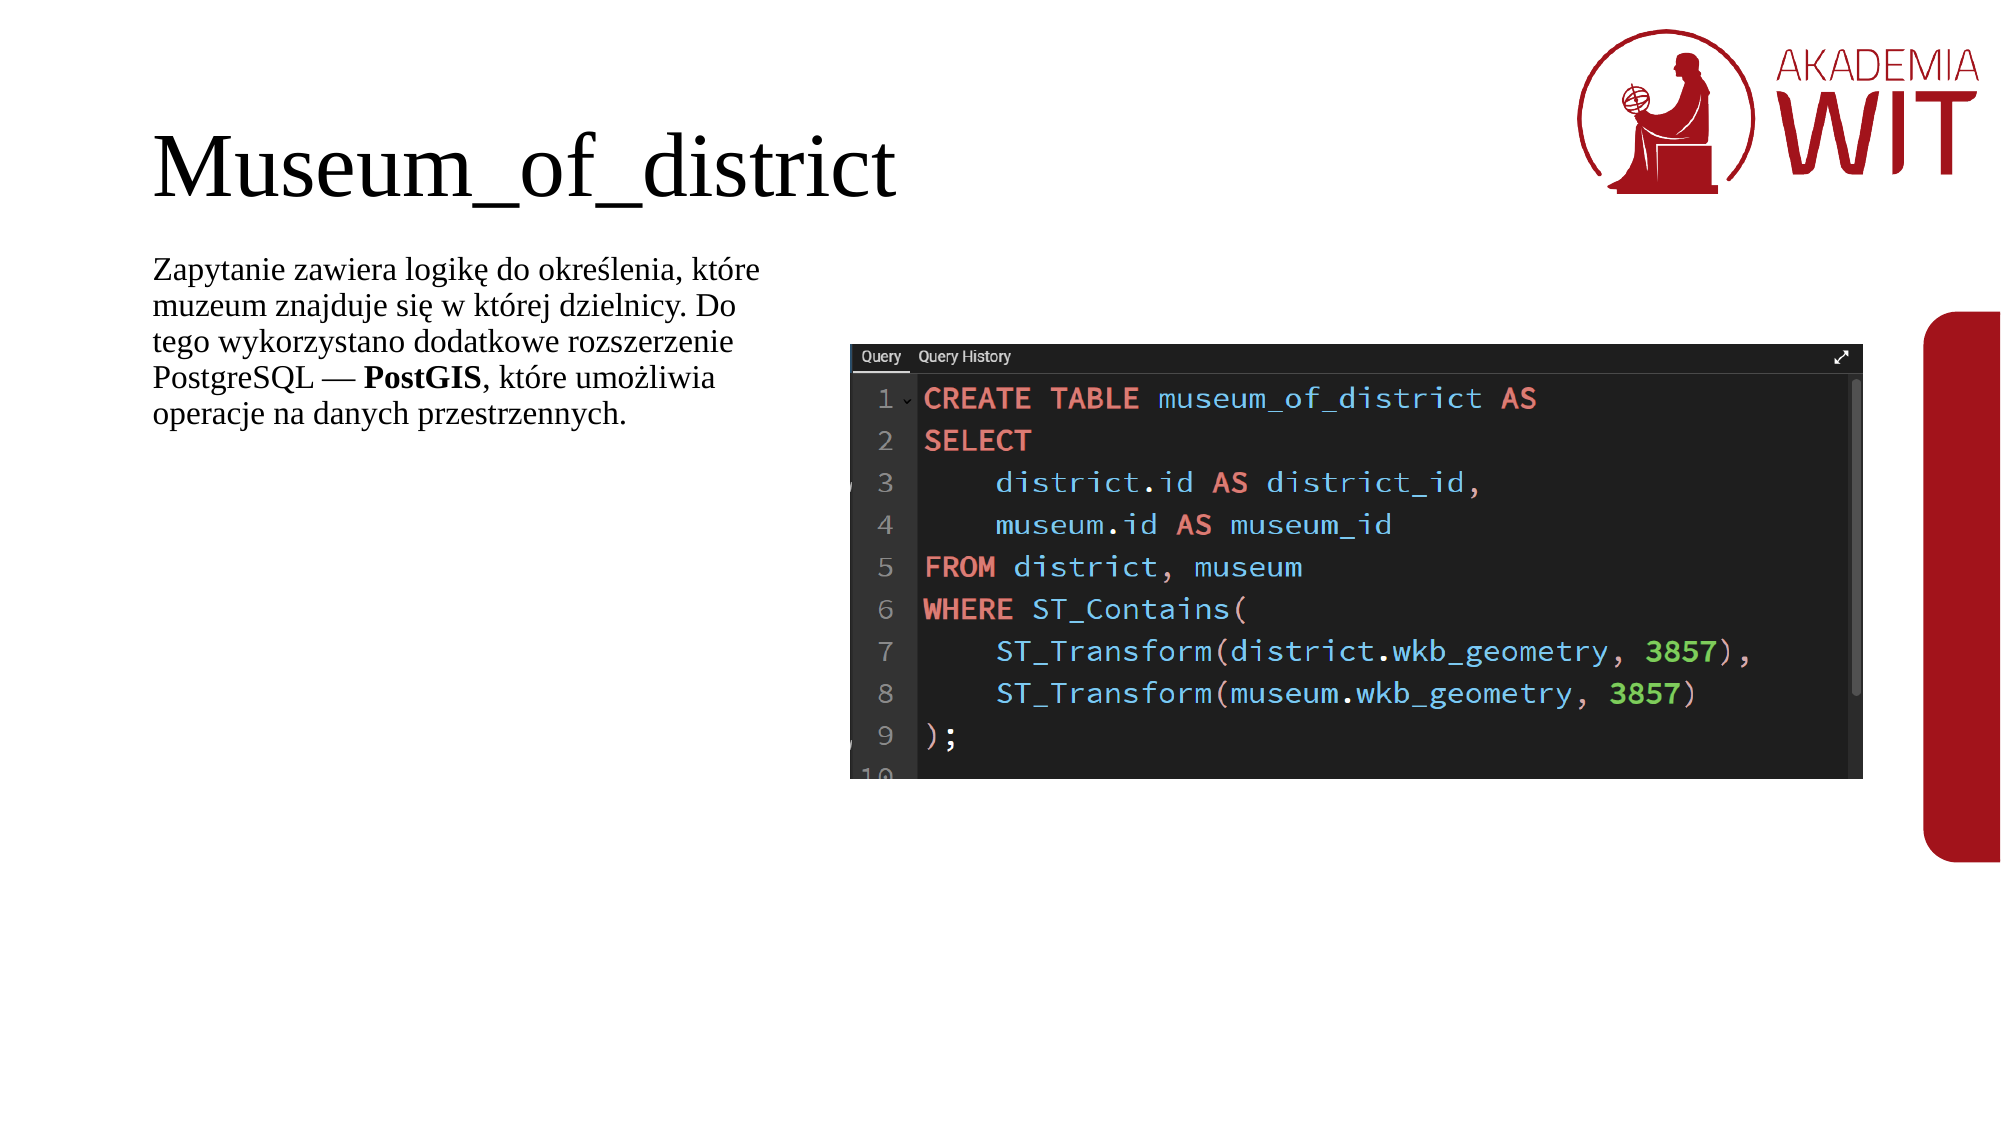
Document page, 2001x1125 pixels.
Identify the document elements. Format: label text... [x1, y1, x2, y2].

text_box Museum_of_district [137, 6, 1863, 224]
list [849, 343, 1864, 780]
list Zapytanie zawiera logikę do określenia, które muzeum znajduje się w której dzielnicy. Do tego wykorzystano dodatkowe rozszerzenie PostgreSQL — PostGIS, które umożliwia operacje na danych przestrzennych. [137, 244, 783, 1055]
picture [1863, 29, 1979, 194]
